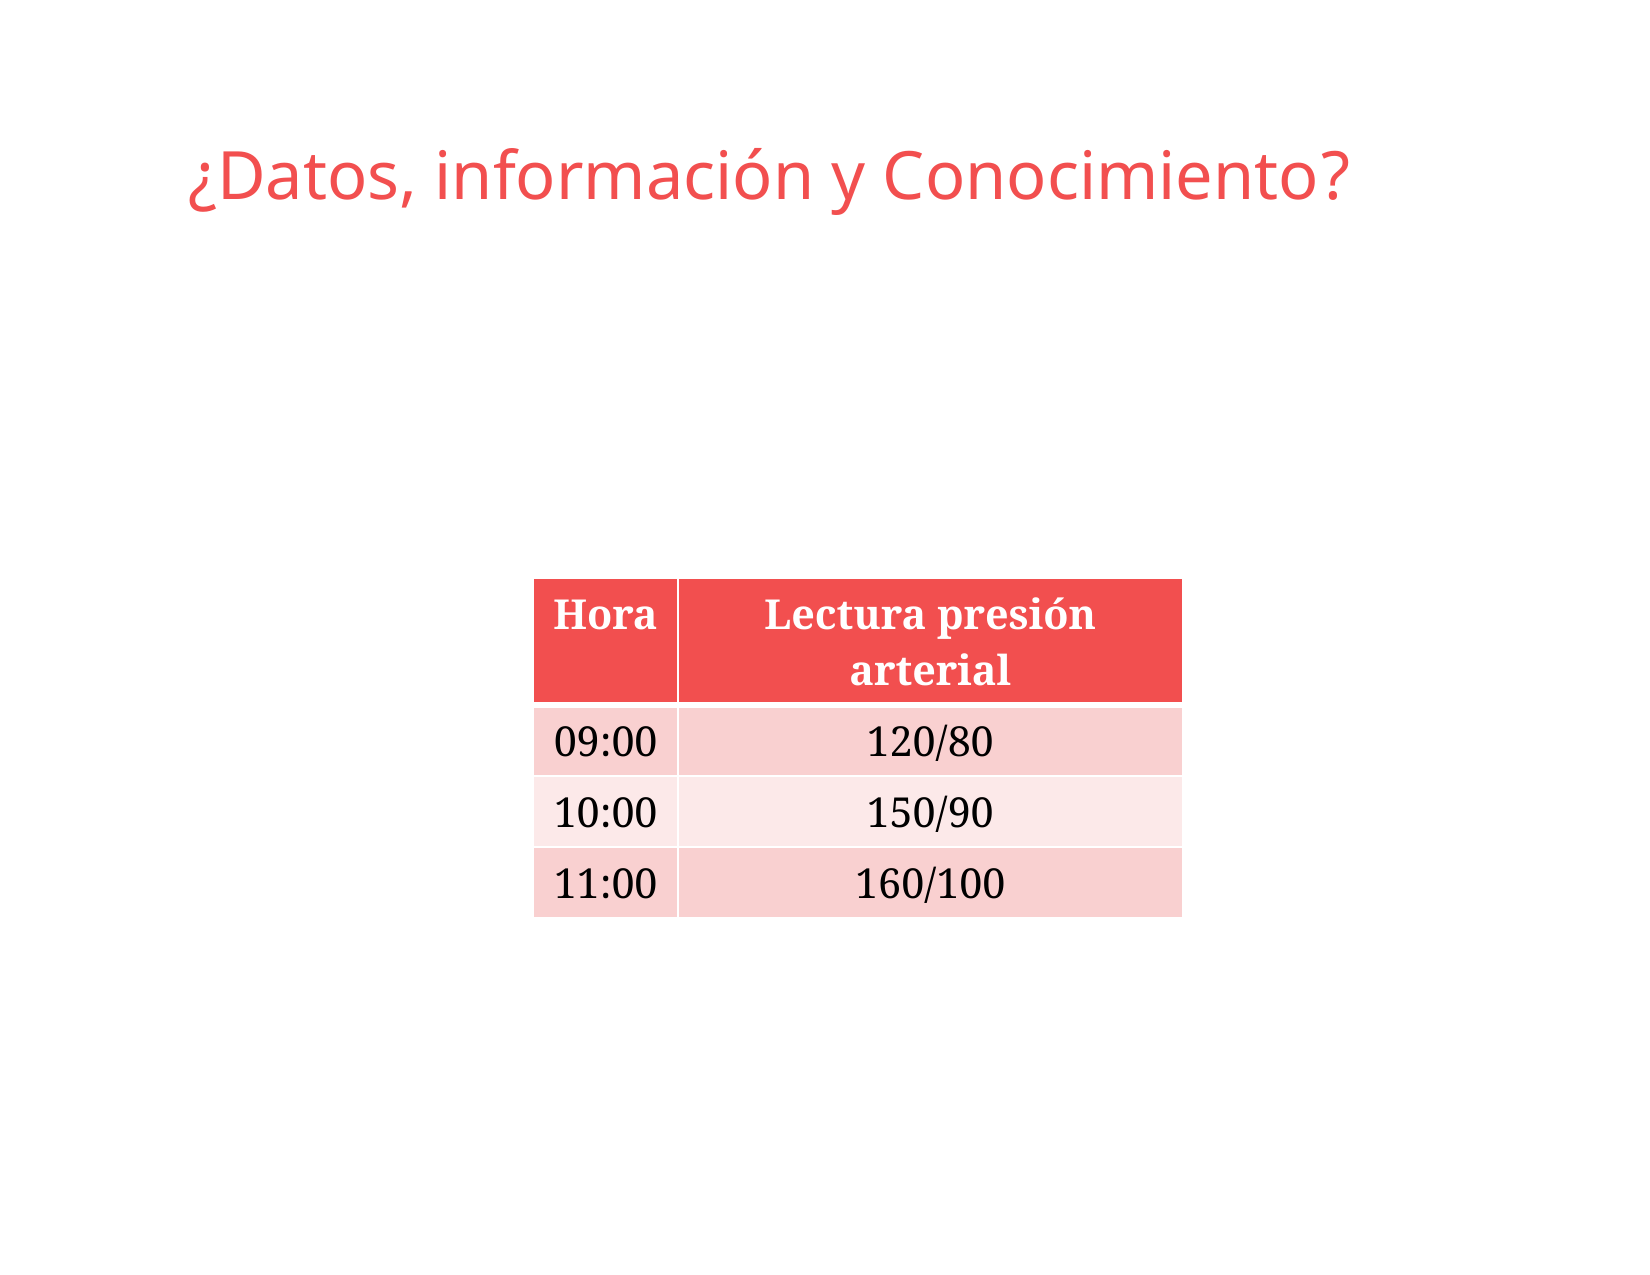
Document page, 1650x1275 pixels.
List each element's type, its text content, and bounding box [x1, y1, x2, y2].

table_cell 10:00 [534, 777, 677, 846]
table_header Lectura presión arterial [679, 579, 1182, 702]
table_cell 09:00 [534, 708, 677, 775]
table_header Hora [534, 579, 677, 702]
table_cell 11:00 [534, 848, 677, 917]
table_cell 120/80 [679, 708, 1182, 775]
table_cell 150/90 [679, 777, 1182, 846]
table_cell 160/100 [679, 848, 1182, 917]
list ¿Datos, información y Conocimiento? [188, 118, 1528, 240]
